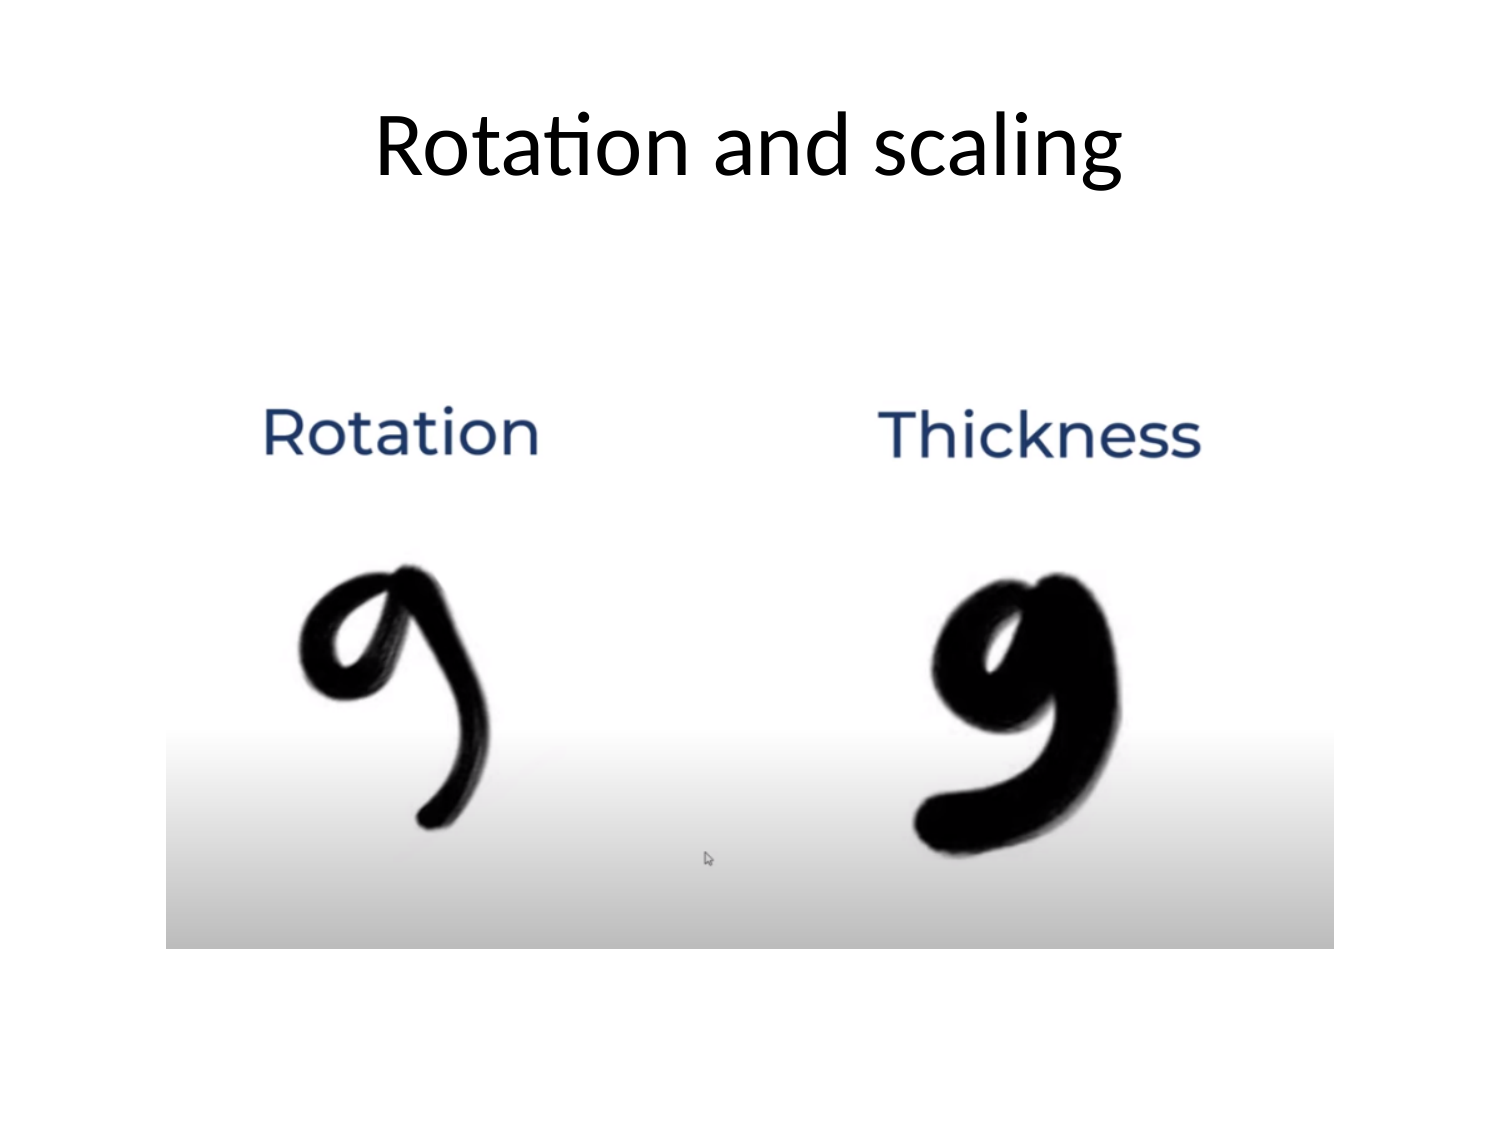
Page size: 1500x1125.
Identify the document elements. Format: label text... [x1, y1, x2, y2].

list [165, 318, 1334, 949]
title Rotation and scaling [75, 45, 1425, 233]
